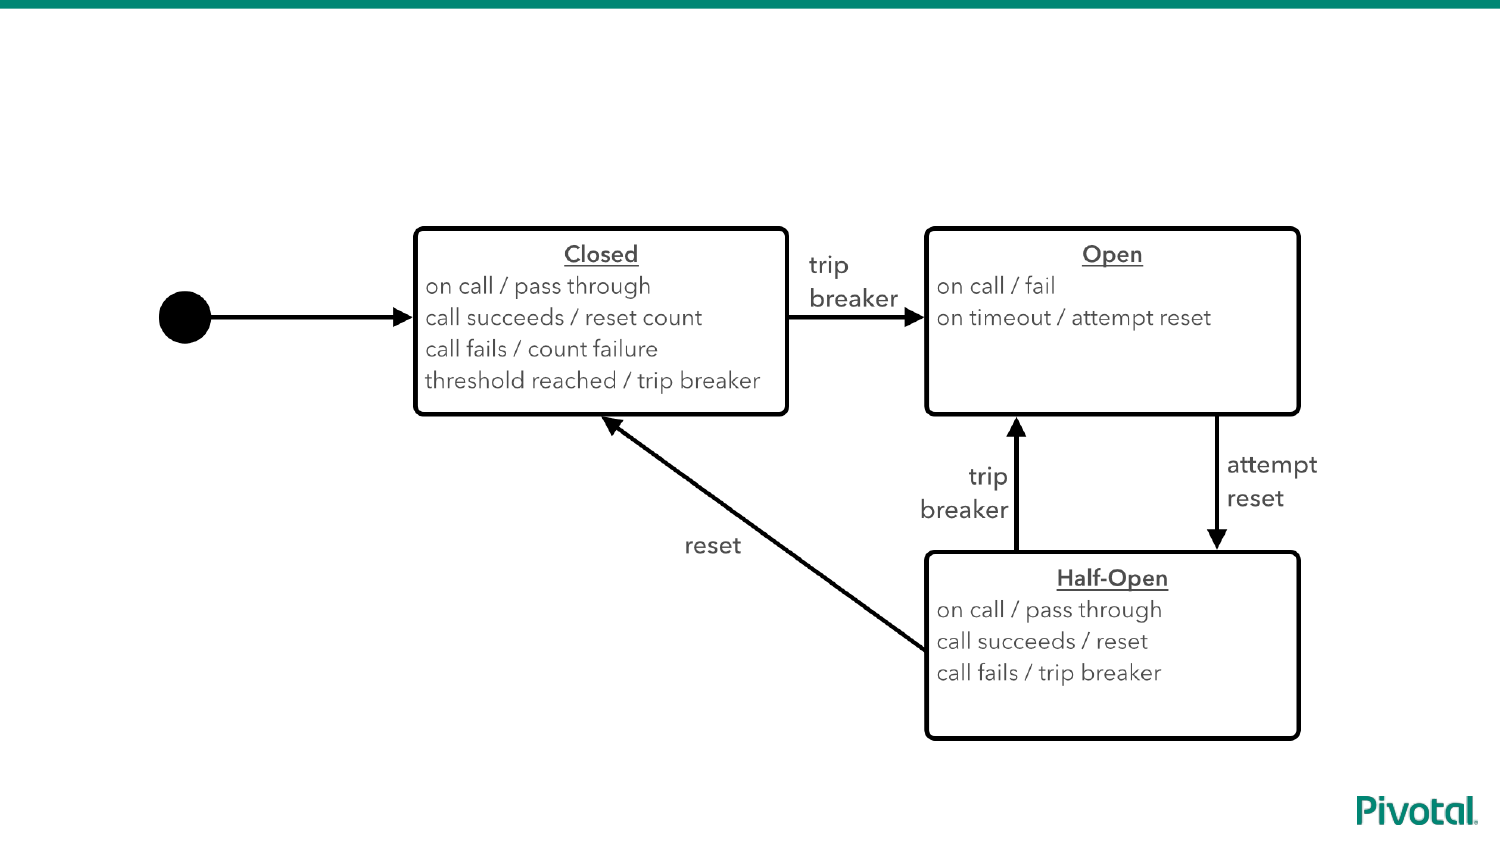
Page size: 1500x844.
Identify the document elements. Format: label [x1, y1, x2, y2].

picture [144, 207, 1331, 761]
picture [1357, 796, 1478, 825]
